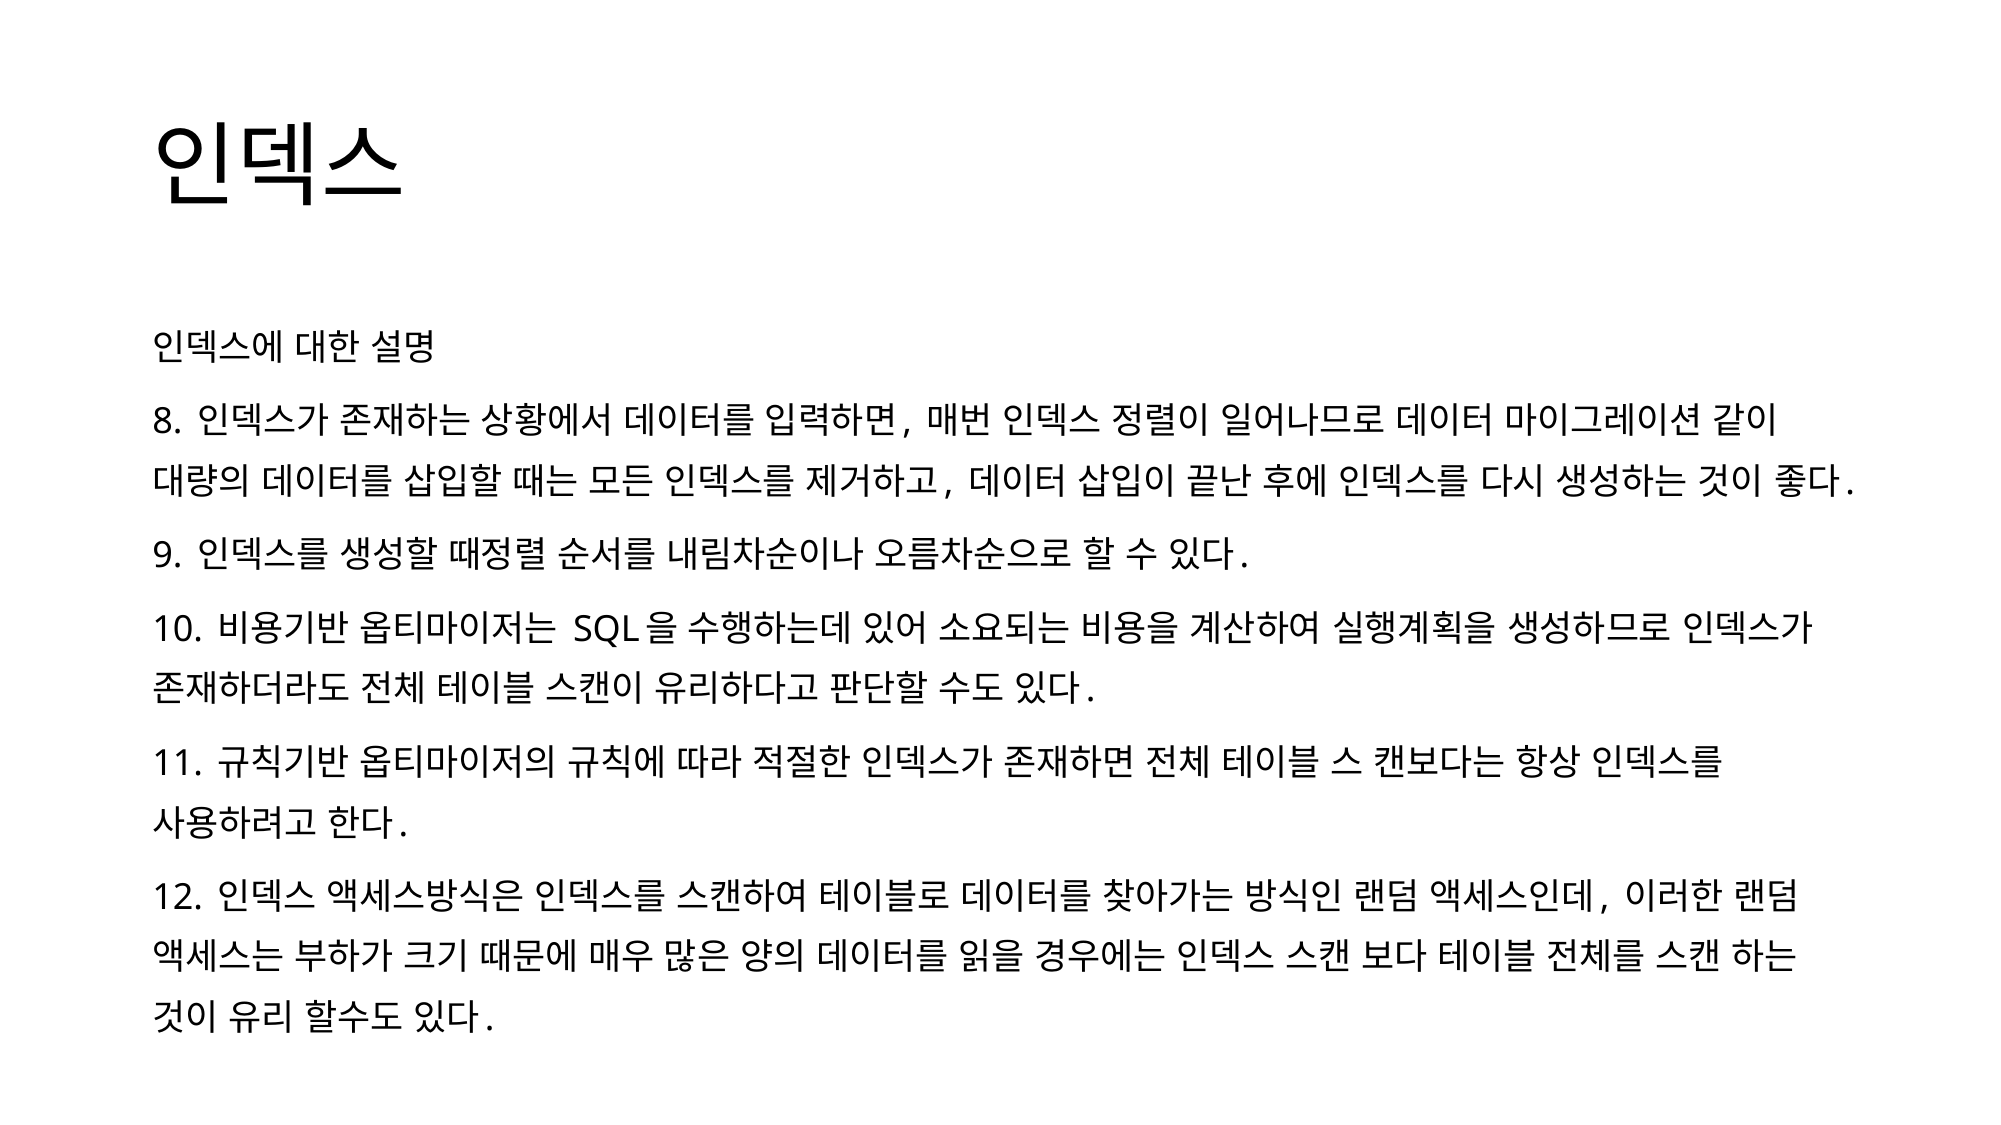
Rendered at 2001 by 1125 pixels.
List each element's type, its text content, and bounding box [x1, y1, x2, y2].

list 인덱스에 대한 설명 8. 인덱스가 존재하는 상황에서 데이터를 입력하면, 매번 인덱스 정렬이 일어나므로 데이터 마이그레이션 같이 대량의 데이터를 삽입할 때는 모든 인덱스를 제거하고, 데이터 삽입이 끝난 후에 인덱스를 다시 생성하는 것이 좋다. 9. 인덱스를 생성할 때정렬 순서를 내림차순이나 오름차순으로 할 수 있다. 10. 비용기반 옵티마이저는 SQL을 수행하는데 있어 소요되는 비용을 계산하여 실행계획을 생성하므로 인덱스가 존재하더라도 전체 테이블 스캔이 유리하다고 판단할 수도 있다. 11. 규칙기반 옵티마이저의 규칙에 따라 적절한 인덱스가 존재하면 전체 테이블 스 캔보다는 항상 인덱스를 사용하려고 한다. 12. 인덱스 액세스방식은 인덱스를 스캔하여 테이블로 데이터를 찾아가는 방식인 랜덤 액세스인데, 이러한 랜덤 액세스는 부하가 크기 때문에 매우 많은 양의 데이터를 읽을 경우에는 인덱스 스캔 보다 테이블 전체를 스캔 하는 것이 유리 할수도 있다. [137, 299, 1863, 1069]
title 인덱스 [137, 59, 1863, 278]
